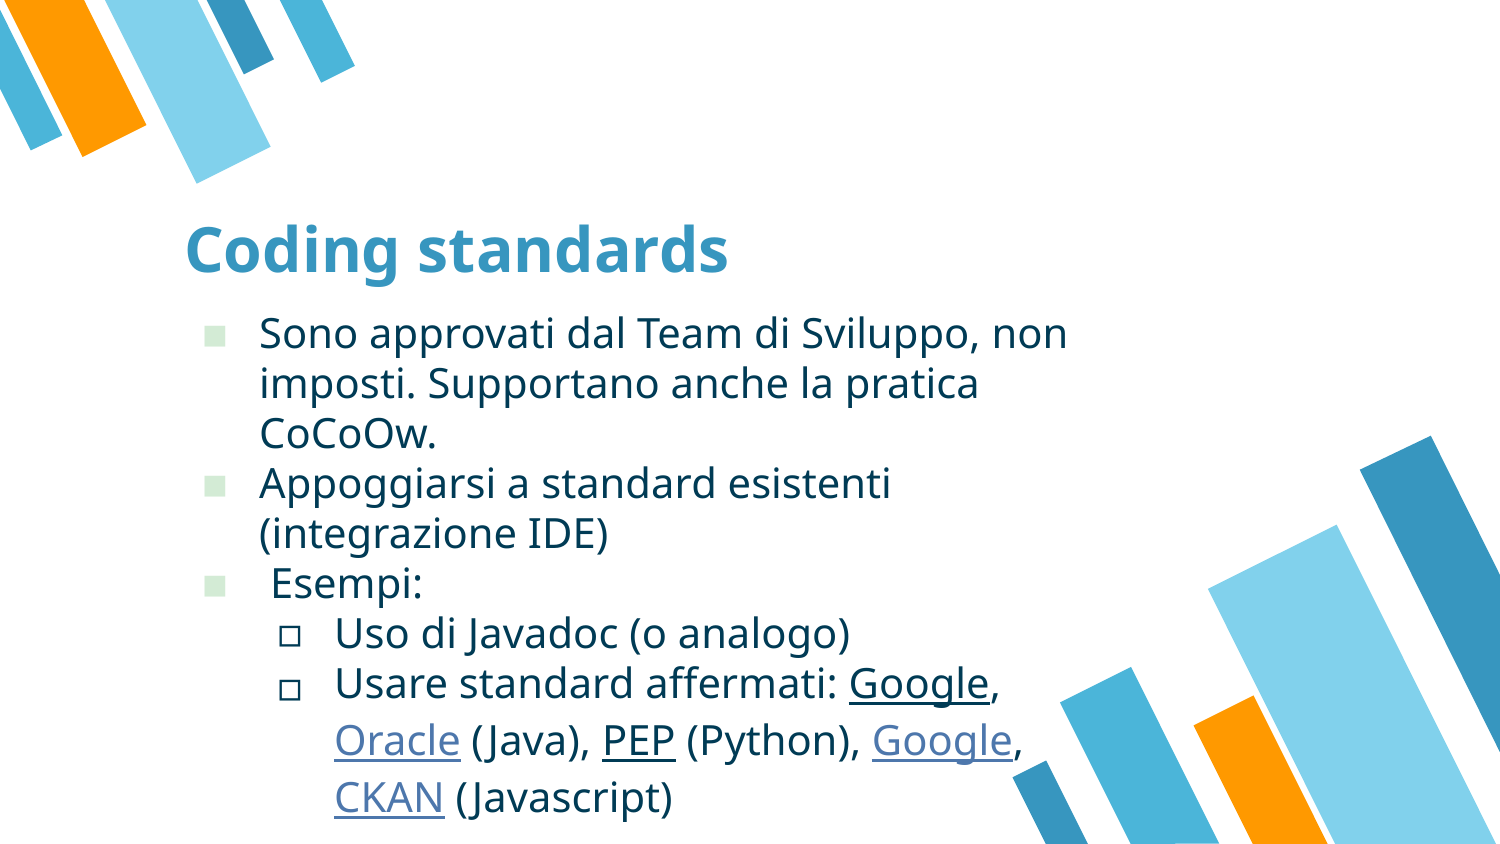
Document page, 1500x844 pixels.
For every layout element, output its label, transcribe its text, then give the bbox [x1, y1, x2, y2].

list Sono approvati dal Team di Sviluppo, non imposti. Supportano anche la pratica CoCoOw. Appoggiarsi a standard esistenti (integrazione IDE) Esempi: Uso di Javadoc (o analogo) Usare standard affermati: Google, Oracle (Java), PEP (Python), Google, CKAN (Javascript) [169, 291, 1115, 706]
title Coding standards [169, 188, 1115, 291]
